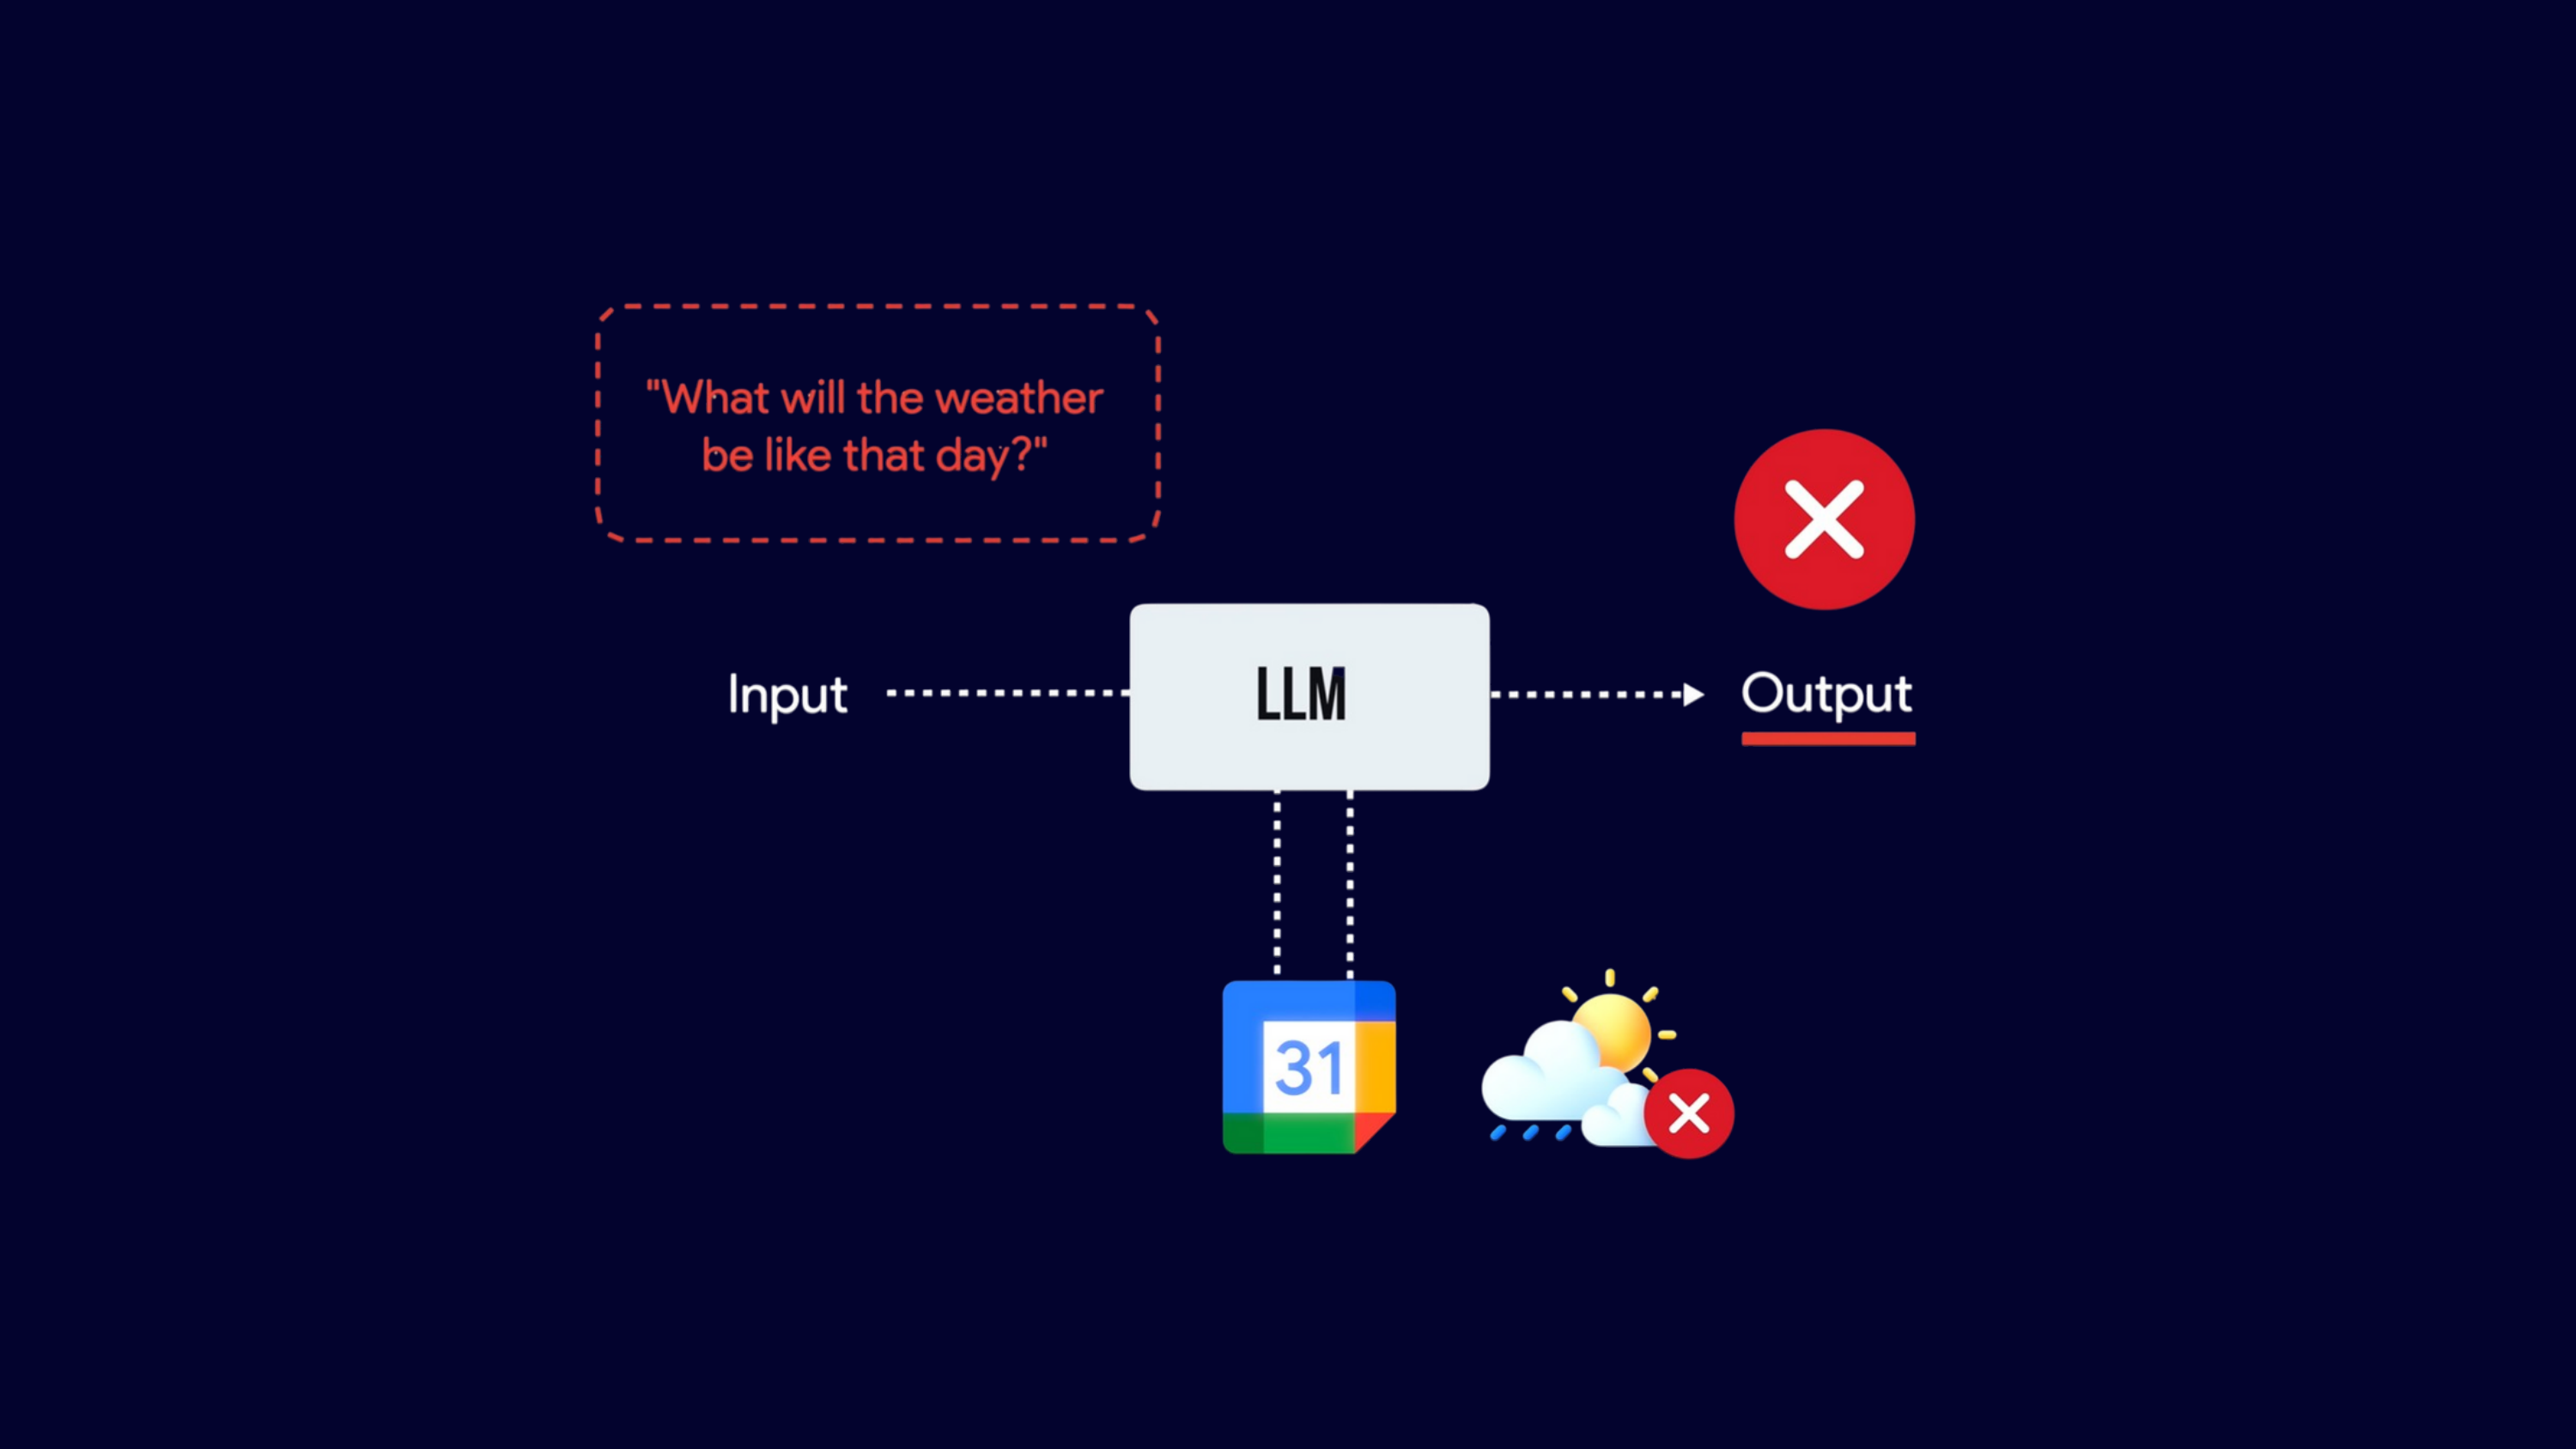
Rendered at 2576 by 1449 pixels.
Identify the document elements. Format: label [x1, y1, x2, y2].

text_box [480, 268, 2096, 1180]
